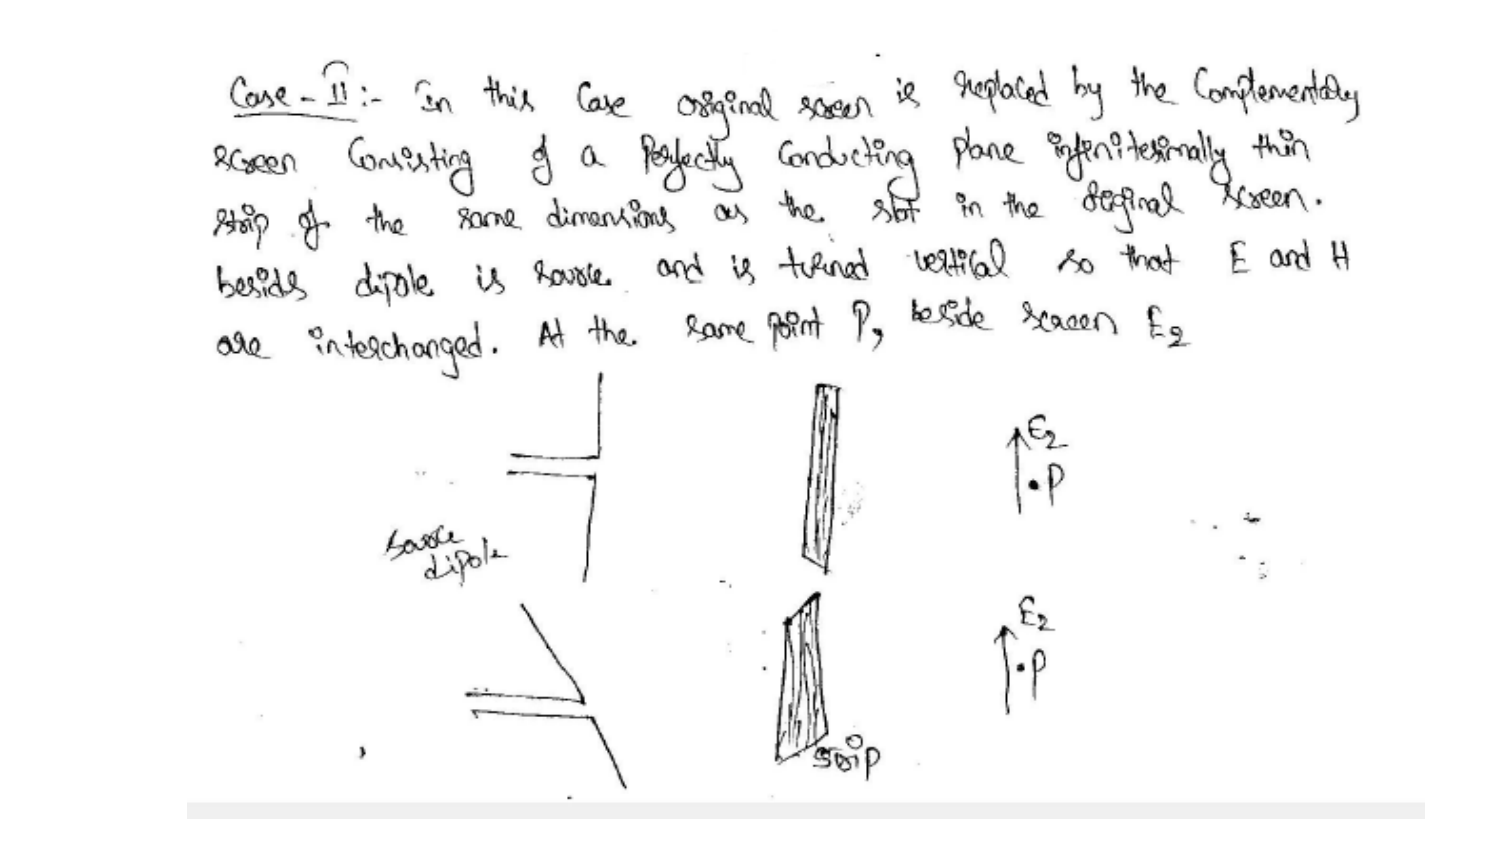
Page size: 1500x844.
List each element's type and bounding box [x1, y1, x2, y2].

picture [187, 21, 1426, 819]
